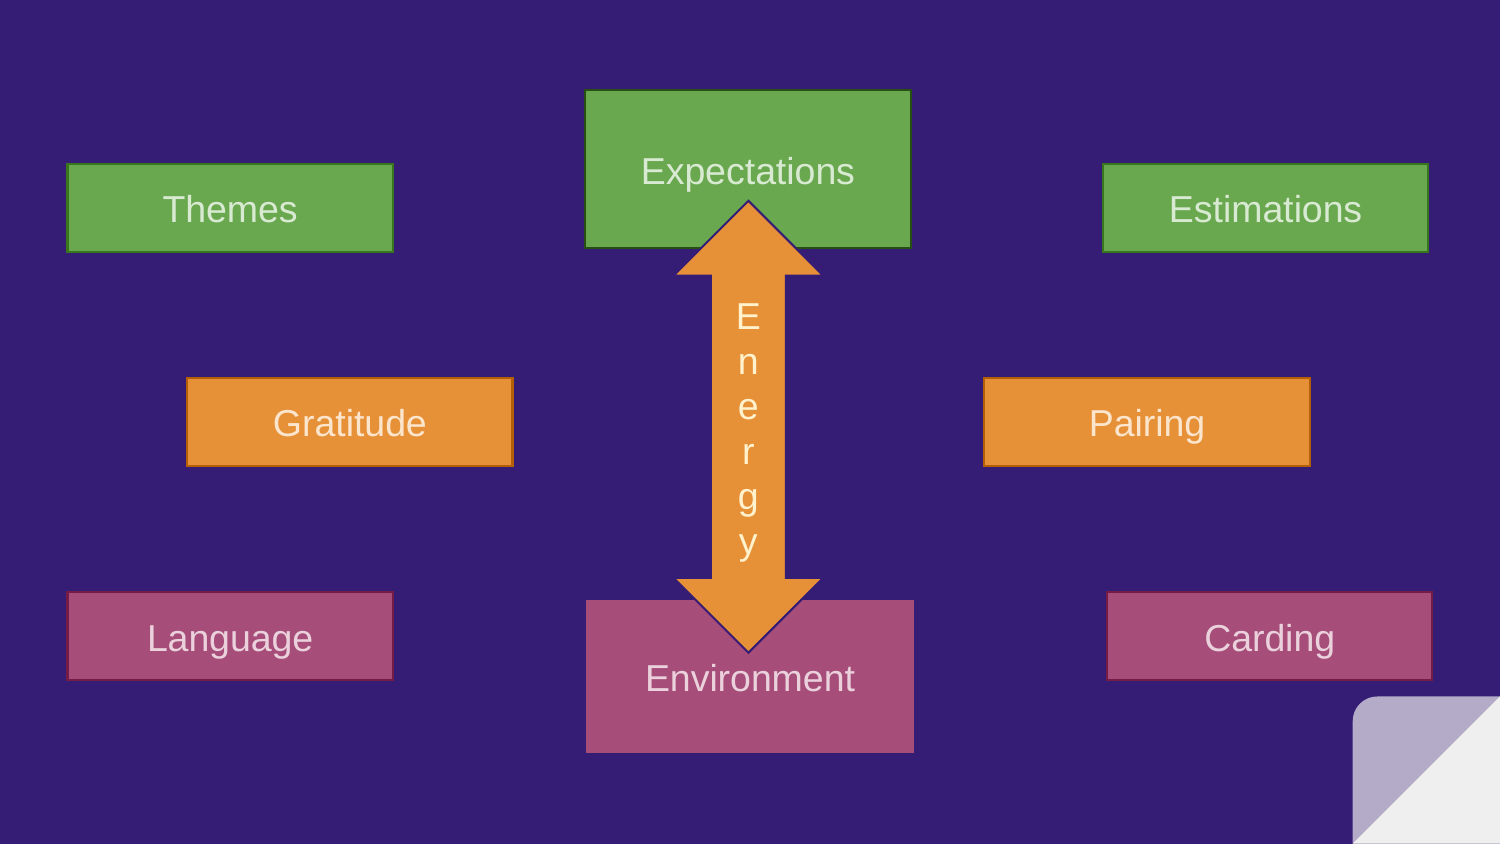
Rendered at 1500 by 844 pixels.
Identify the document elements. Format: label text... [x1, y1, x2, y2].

text_box Gratitude [187, 377, 513, 466]
text_box Themes [67, 163, 393, 252]
text_box E n e r g y [673, 200, 824, 653]
text_box Pairing [984, 377, 1310, 466]
text_box Carding [1107, 592, 1433, 680]
text_box Expectations [585, 89, 911, 249]
text_box Estimations [1103, 163, 1429, 252]
text_box Language [67, 592, 393, 680]
text_box Environment [585, 599, 915, 754]
